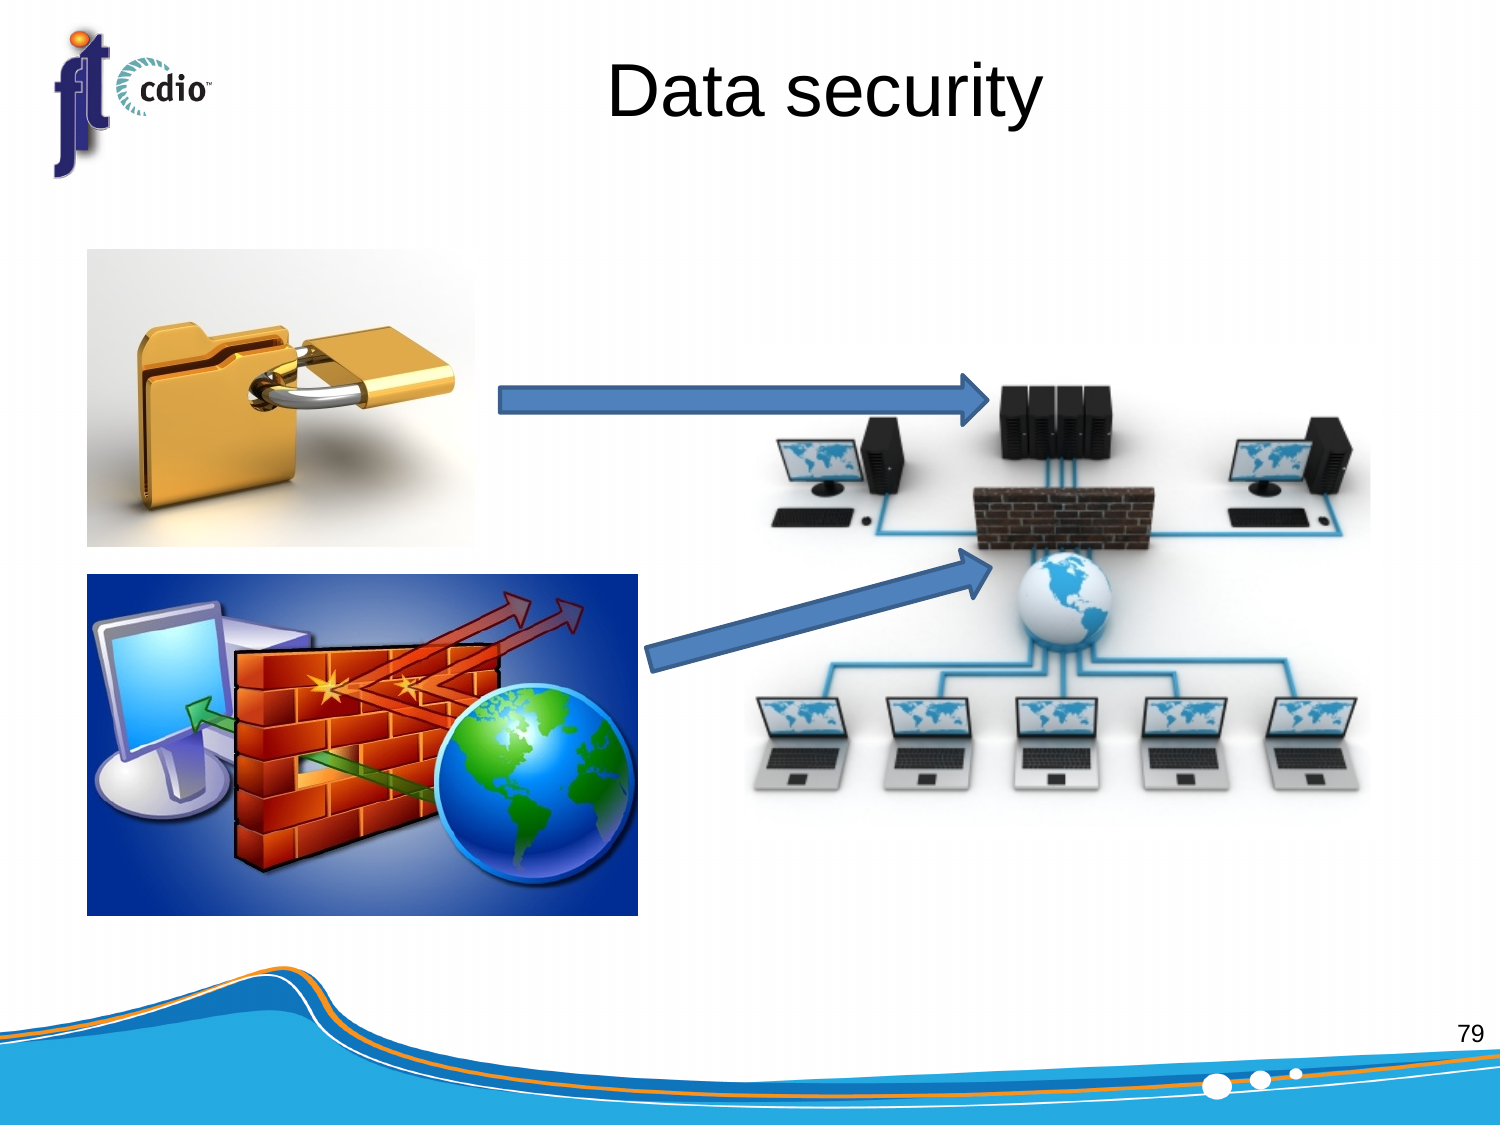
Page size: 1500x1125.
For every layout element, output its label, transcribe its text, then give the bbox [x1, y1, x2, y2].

text_box [497, 385, 732, 415]
text_box [643, 622, 732, 674]
title Data security [226, 6, 1425, 166]
slide_number 79 [1149, 1002, 1500, 1063]
picture [0, 0, 1500, 1125]
